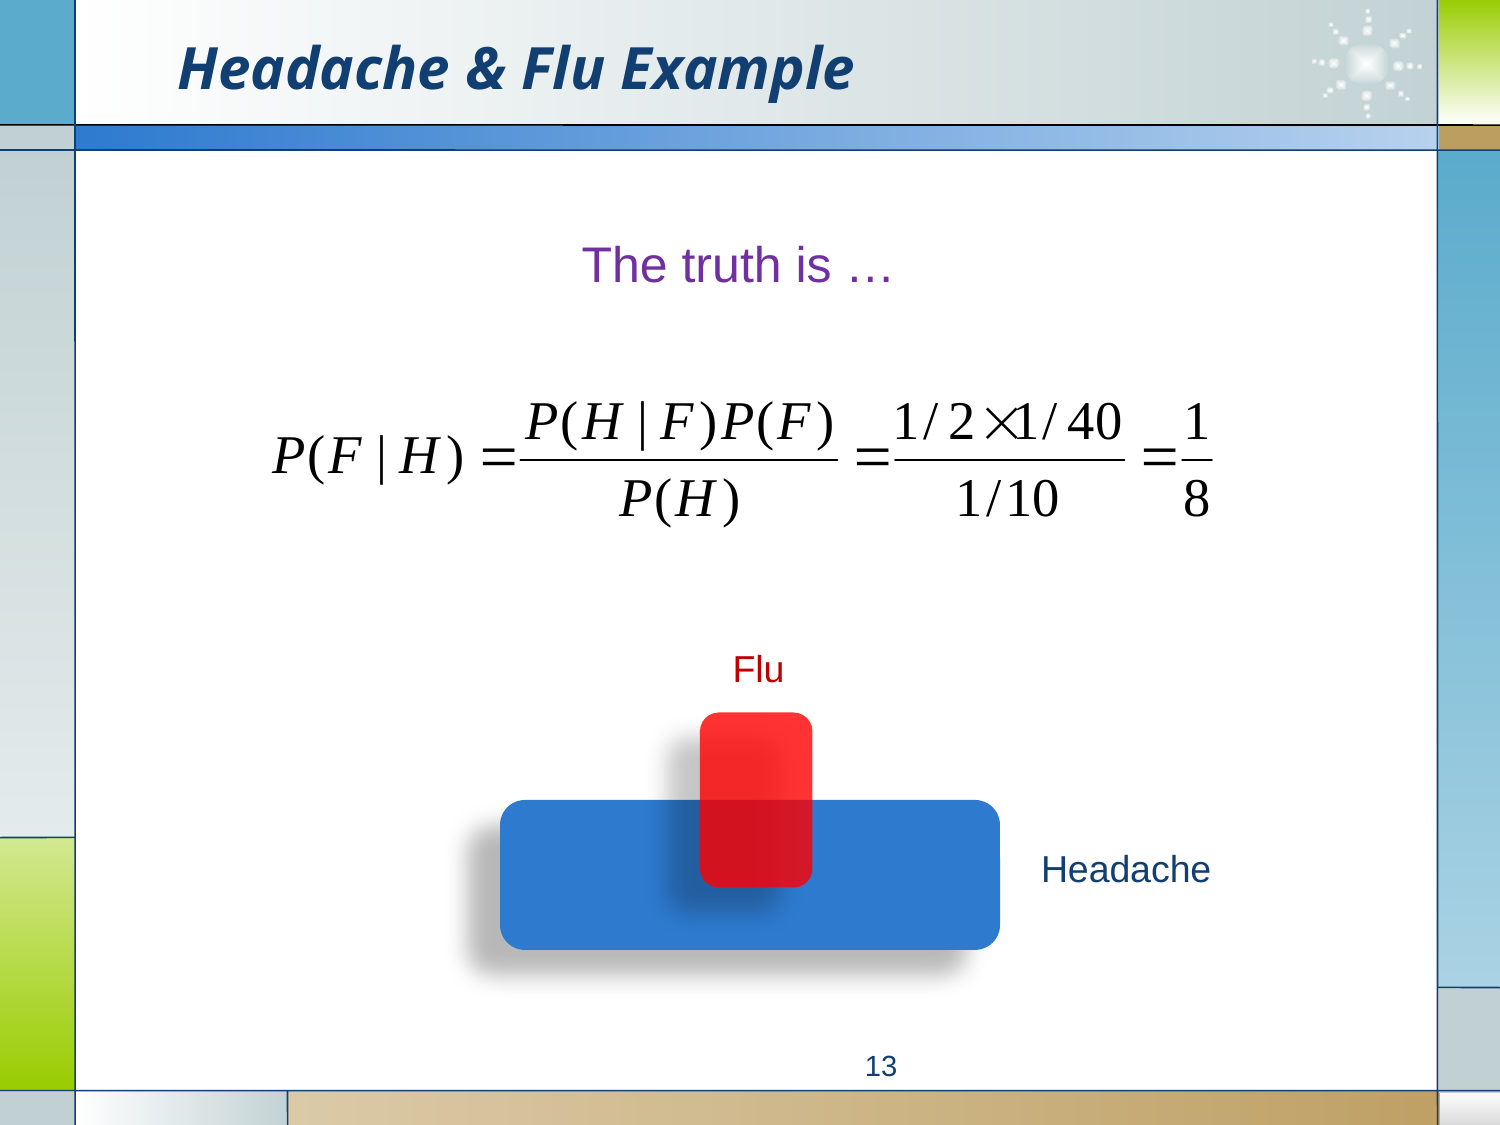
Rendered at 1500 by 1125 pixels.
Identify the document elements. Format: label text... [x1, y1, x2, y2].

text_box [262, 387, 1222, 538]
text_box [497, 797, 1003, 953]
text_box Headache [1026, 837, 1227, 898]
title Headache & Flu Example [162, 19, 1263, 113]
text_box The truth is … [566, 224, 911, 300]
text_box Flu [717, 637, 800, 698]
text_box [697, 710, 815, 890]
slide_number 13 [562, 1039, 913, 1081]
